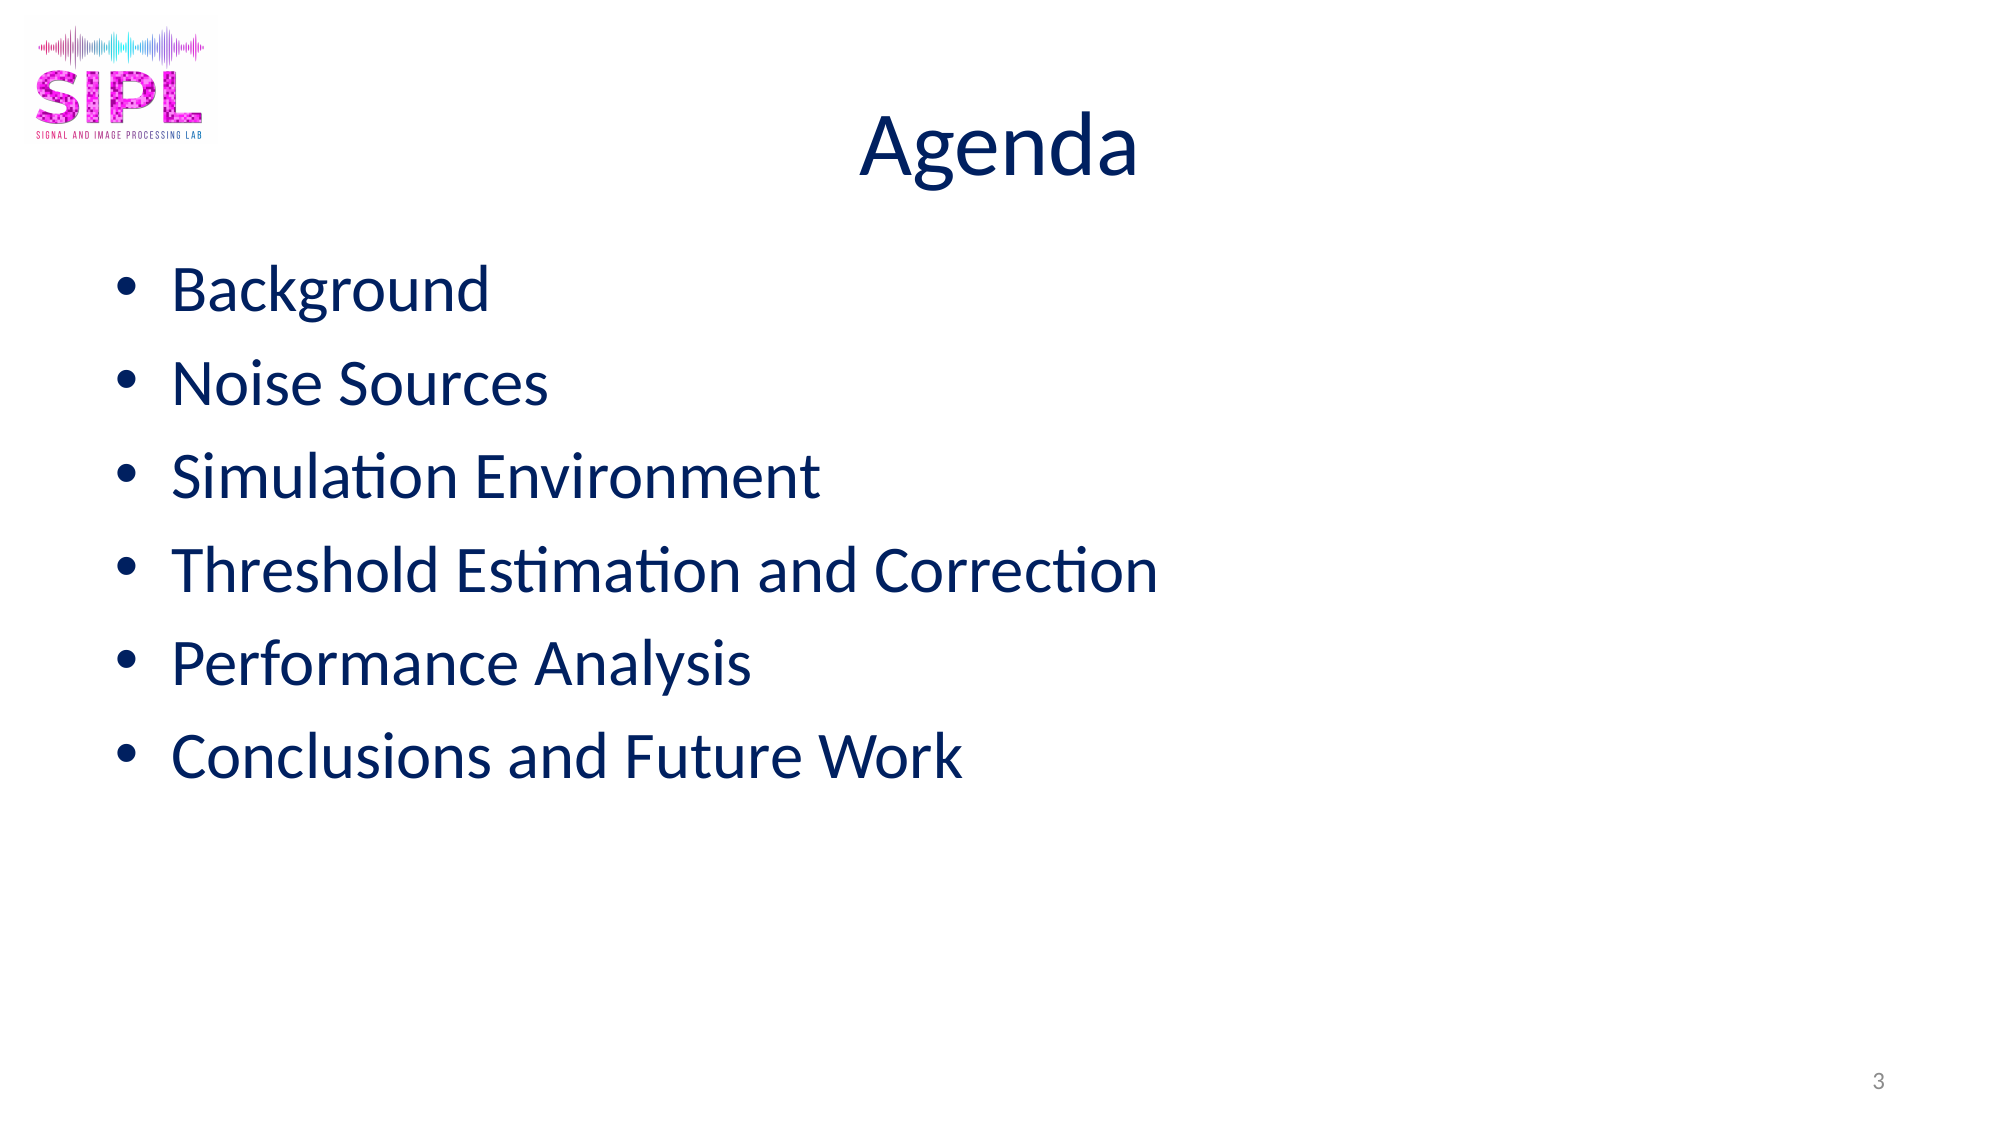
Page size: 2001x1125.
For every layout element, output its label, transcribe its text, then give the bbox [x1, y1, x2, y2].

title Agenda [99, 45, 1900, 233]
list Background Noise Sources Simulation Environment Threshold Estimation and Correction Performance Analysis Conclusions and Future Work [99, 237, 1900, 845]
picture [24, 15, 218, 144]
slide_number 3 [1433, 1050, 1900, 1110]
